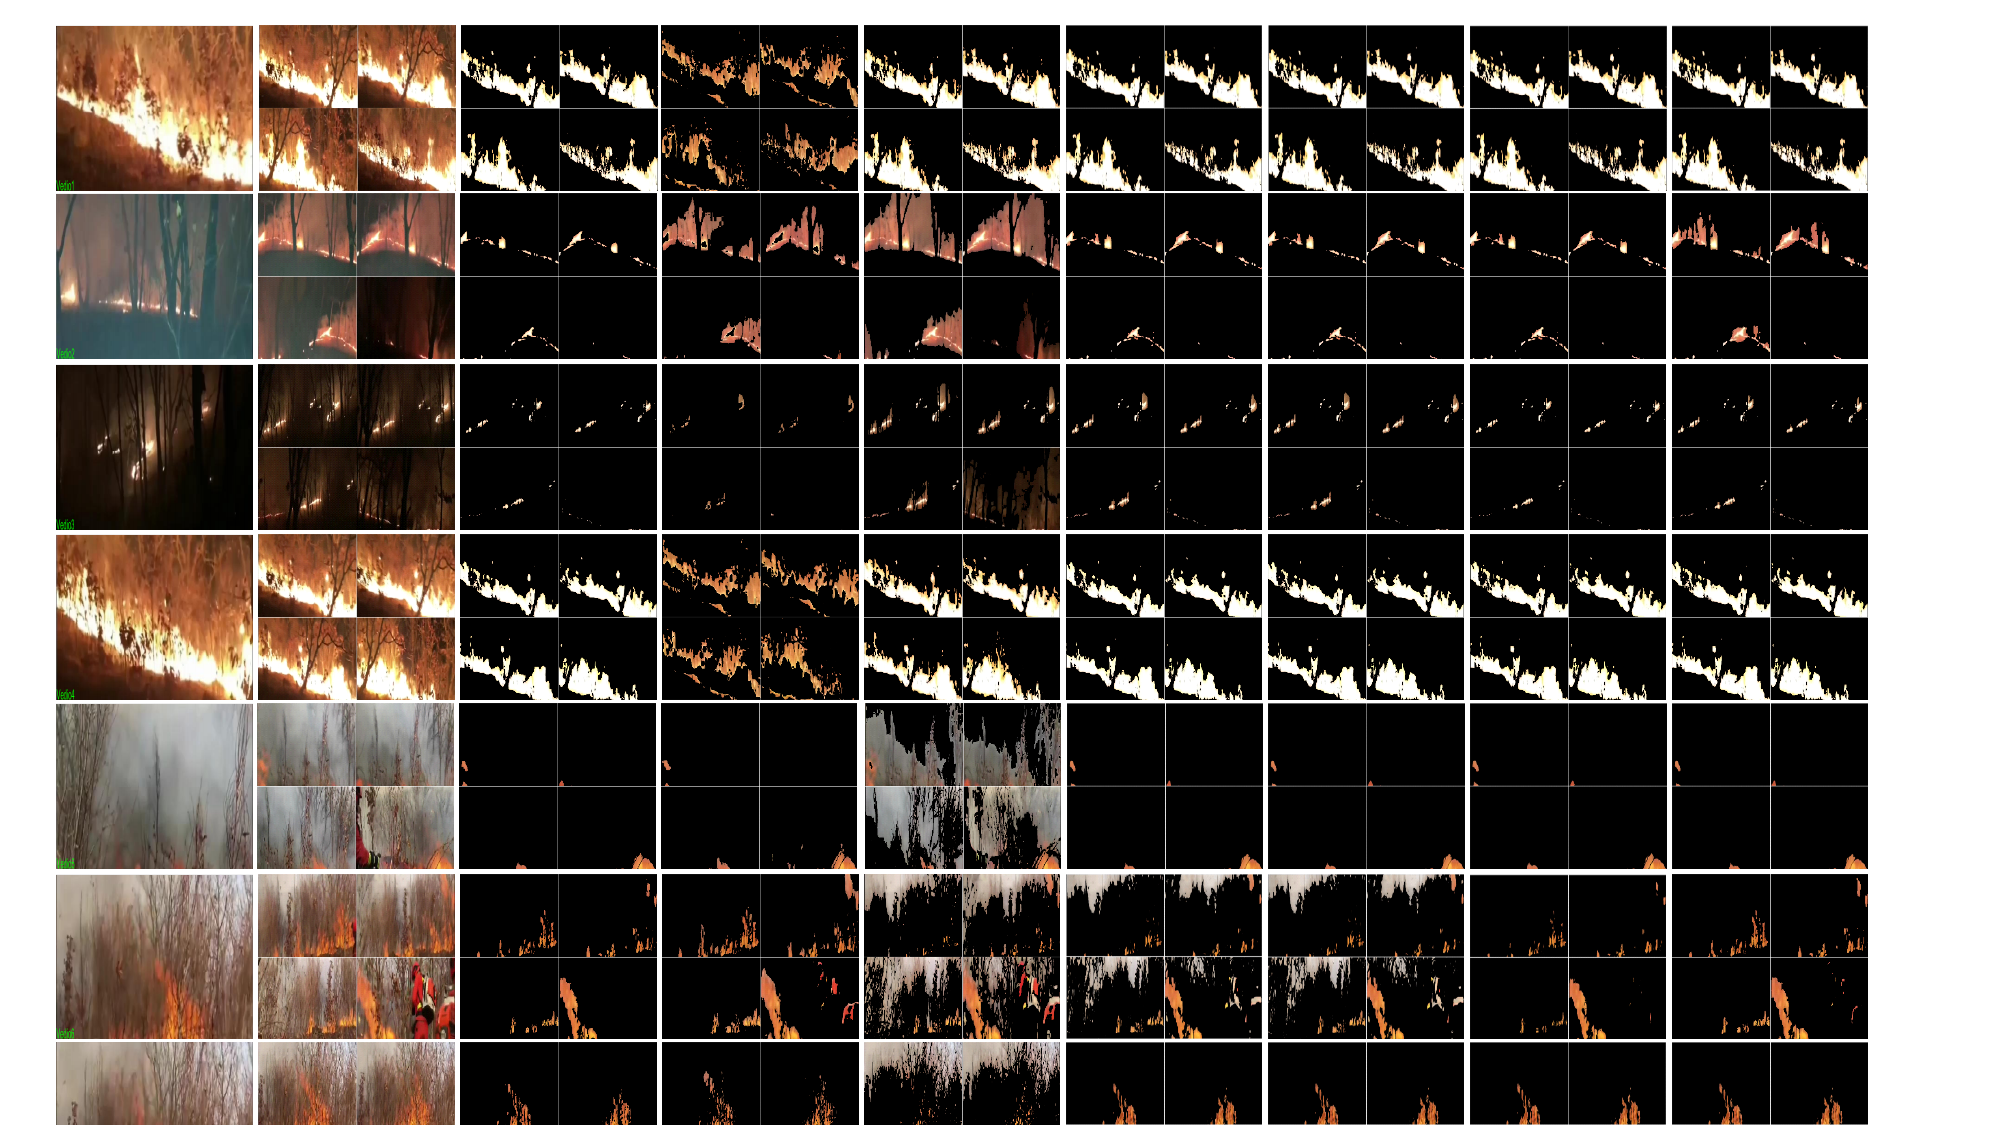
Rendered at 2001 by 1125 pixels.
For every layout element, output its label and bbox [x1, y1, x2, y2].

text_box [56, 25, 1869, 1125]
